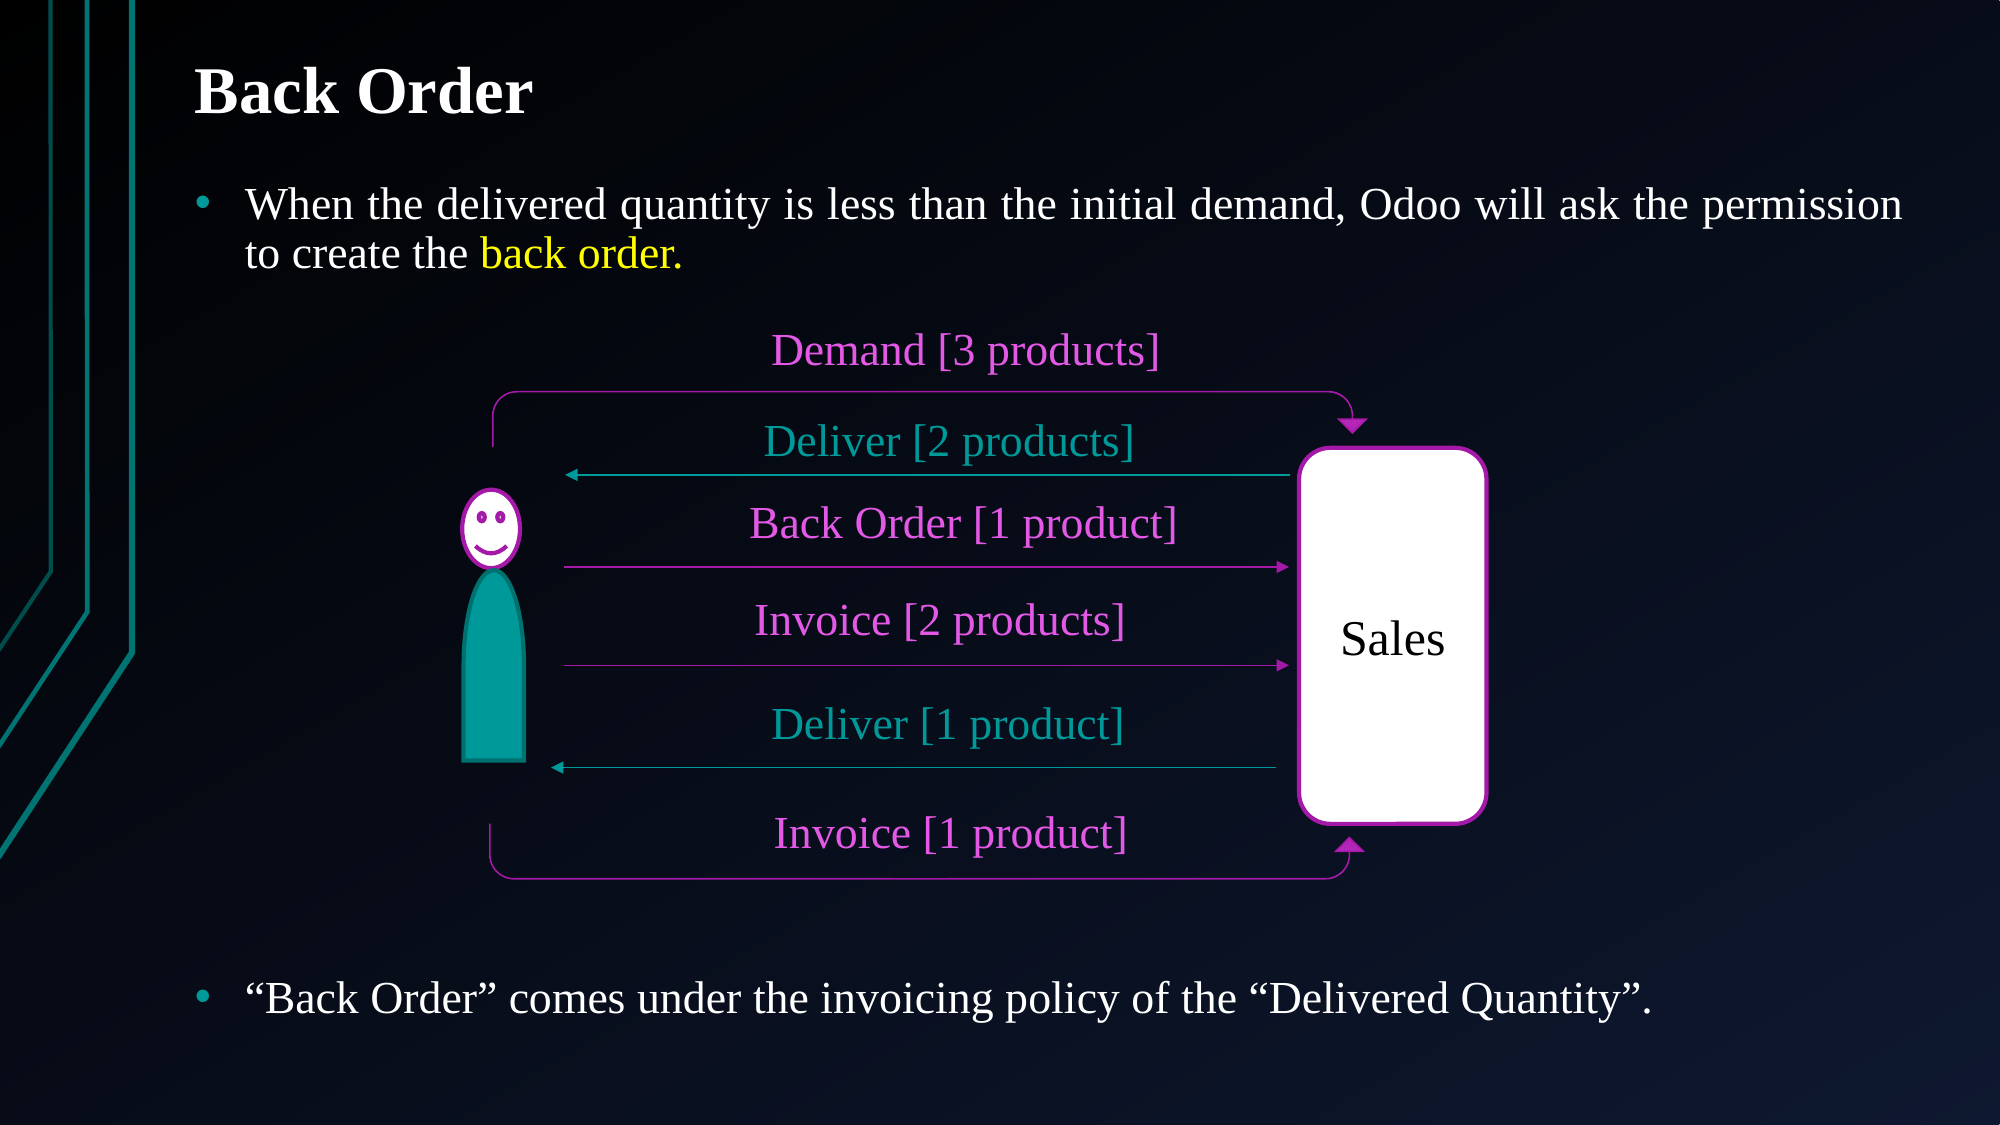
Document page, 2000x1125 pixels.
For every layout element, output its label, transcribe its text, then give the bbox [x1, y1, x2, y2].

title Back Order [174, 45, 1875, 138]
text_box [461, 312, 1487, 880]
list When the delivered quantity is less than the initial demand, Odoo will ask the permission to create the back order. “Back Order” comes under the invoicing policy of the “Delivered Quantity”. [174, 169, 1925, 1080]
